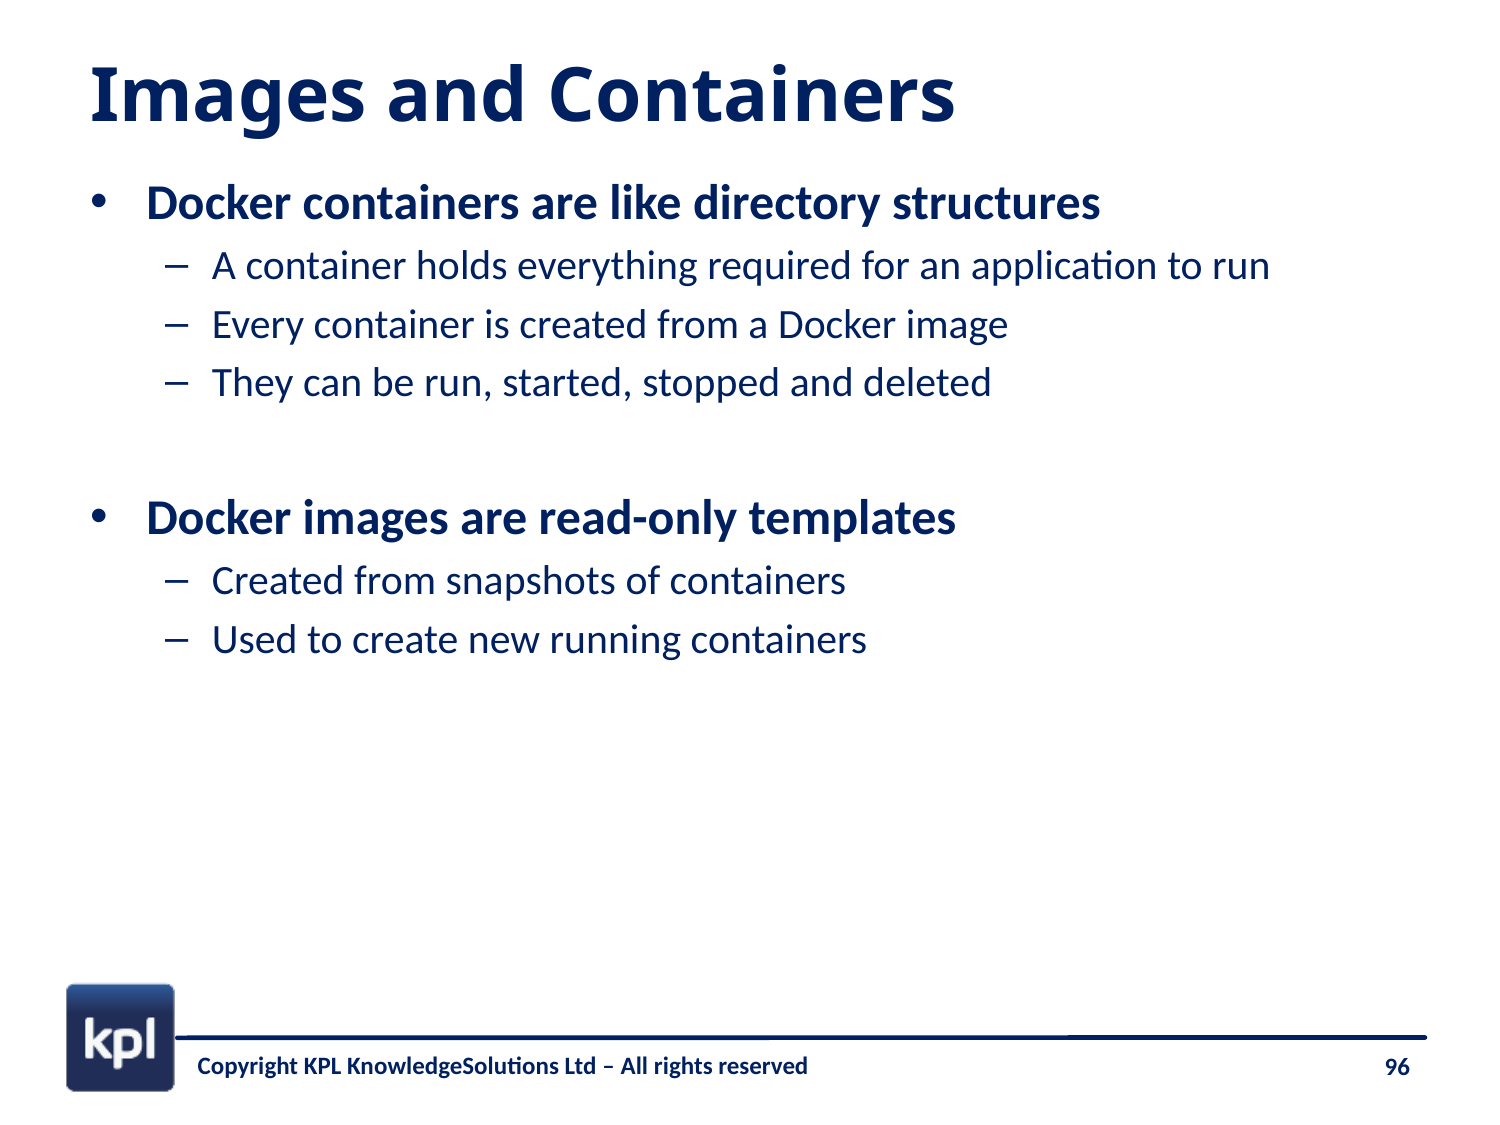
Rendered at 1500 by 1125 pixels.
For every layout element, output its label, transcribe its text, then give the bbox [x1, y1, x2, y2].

text_box Copyright KPL KnowledgeSolutions Ltd – All rights reserved [182, 1042, 1117, 1088]
slide_number 96 [987, 1042, 1425, 1103]
picture [62, 980, 178, 1095]
title Images and Containers [75, 45, 1471, 138]
list Docker containers are like directory structures A container holds everything required for an application to run Every container is created from a Docker image They can be run, started, stopped and deleted Docker images are read-only templates Created from snapshots of containers Used to create new running containers [75, 162, 1425, 1013]
